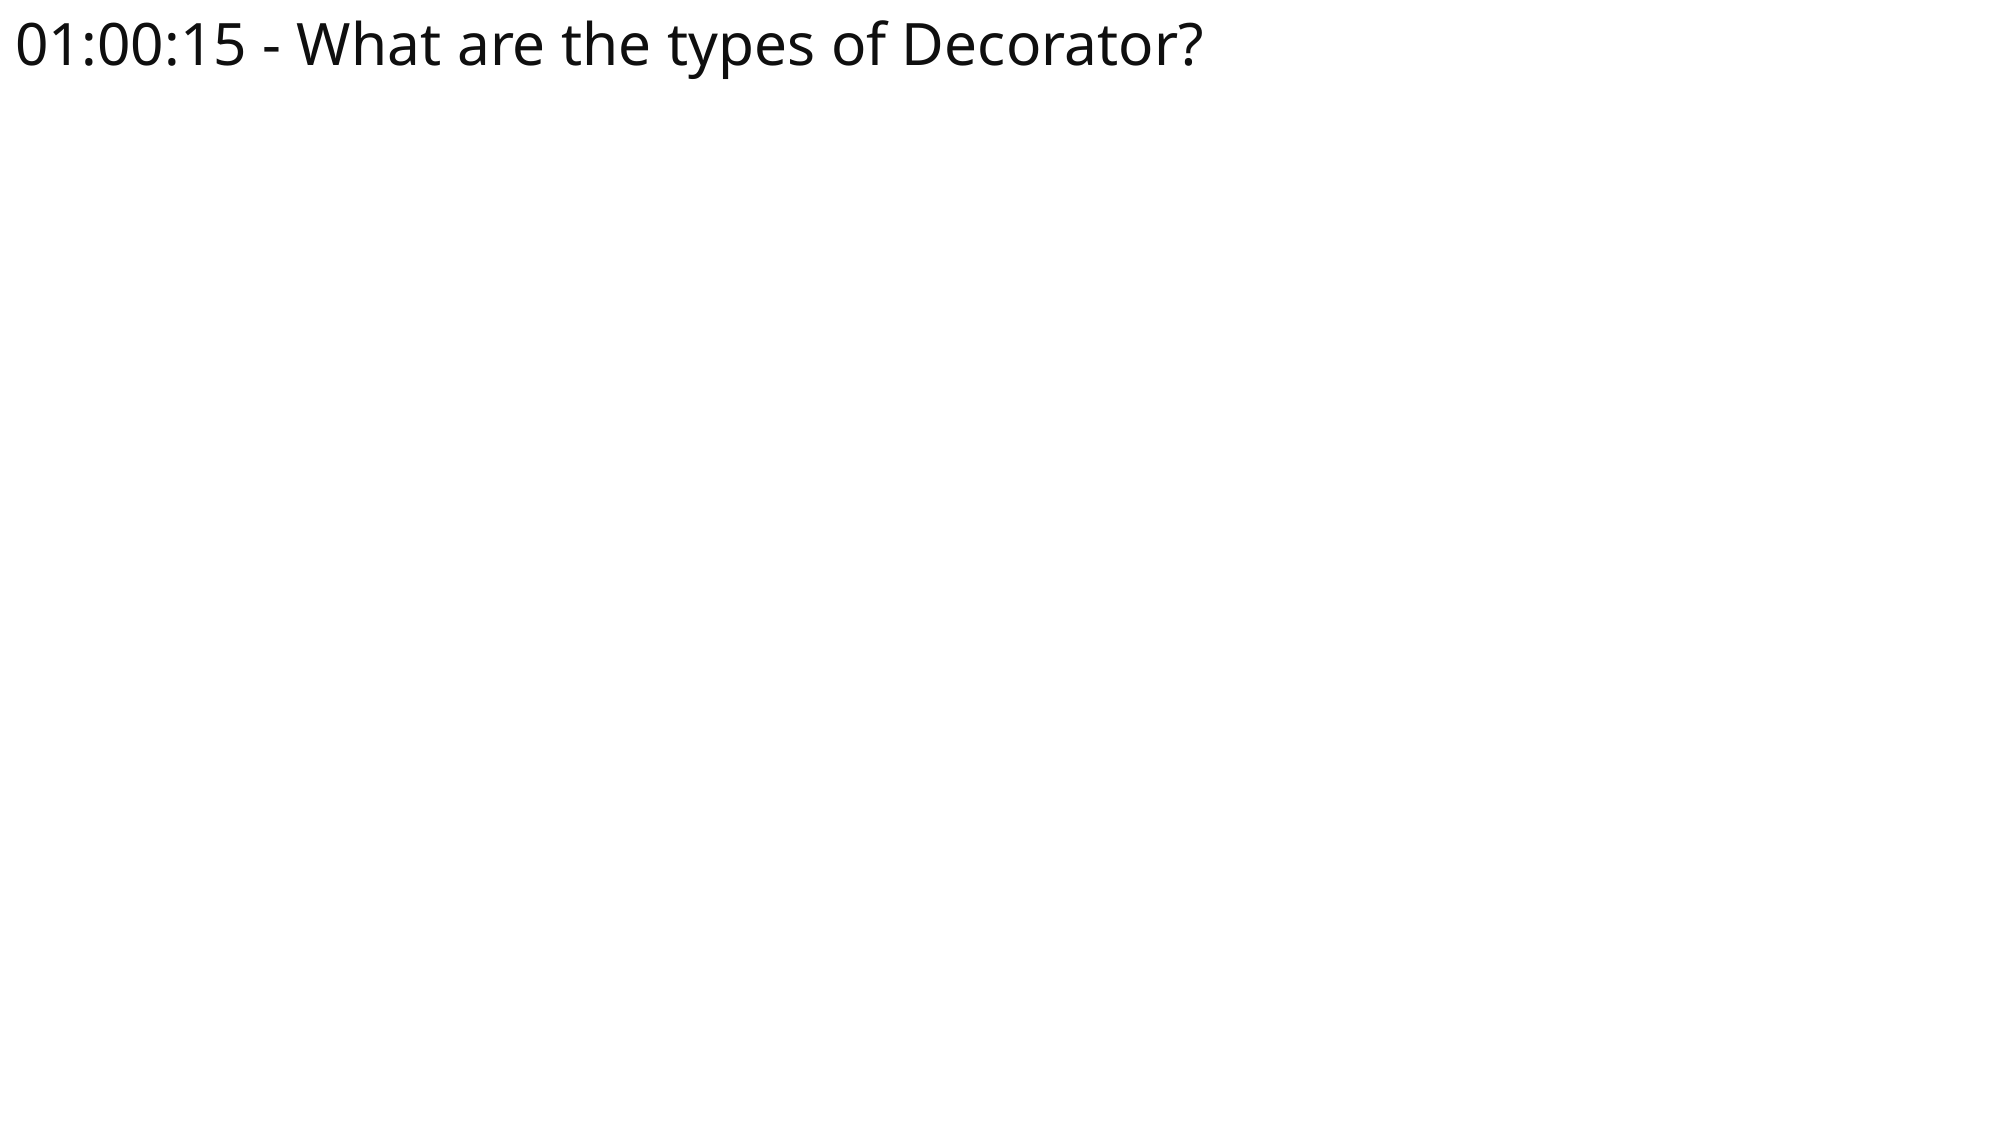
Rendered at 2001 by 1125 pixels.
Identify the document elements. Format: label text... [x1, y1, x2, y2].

title 01:00:15 - What are the types of Decorator? [0, 0, 2000, 88]
